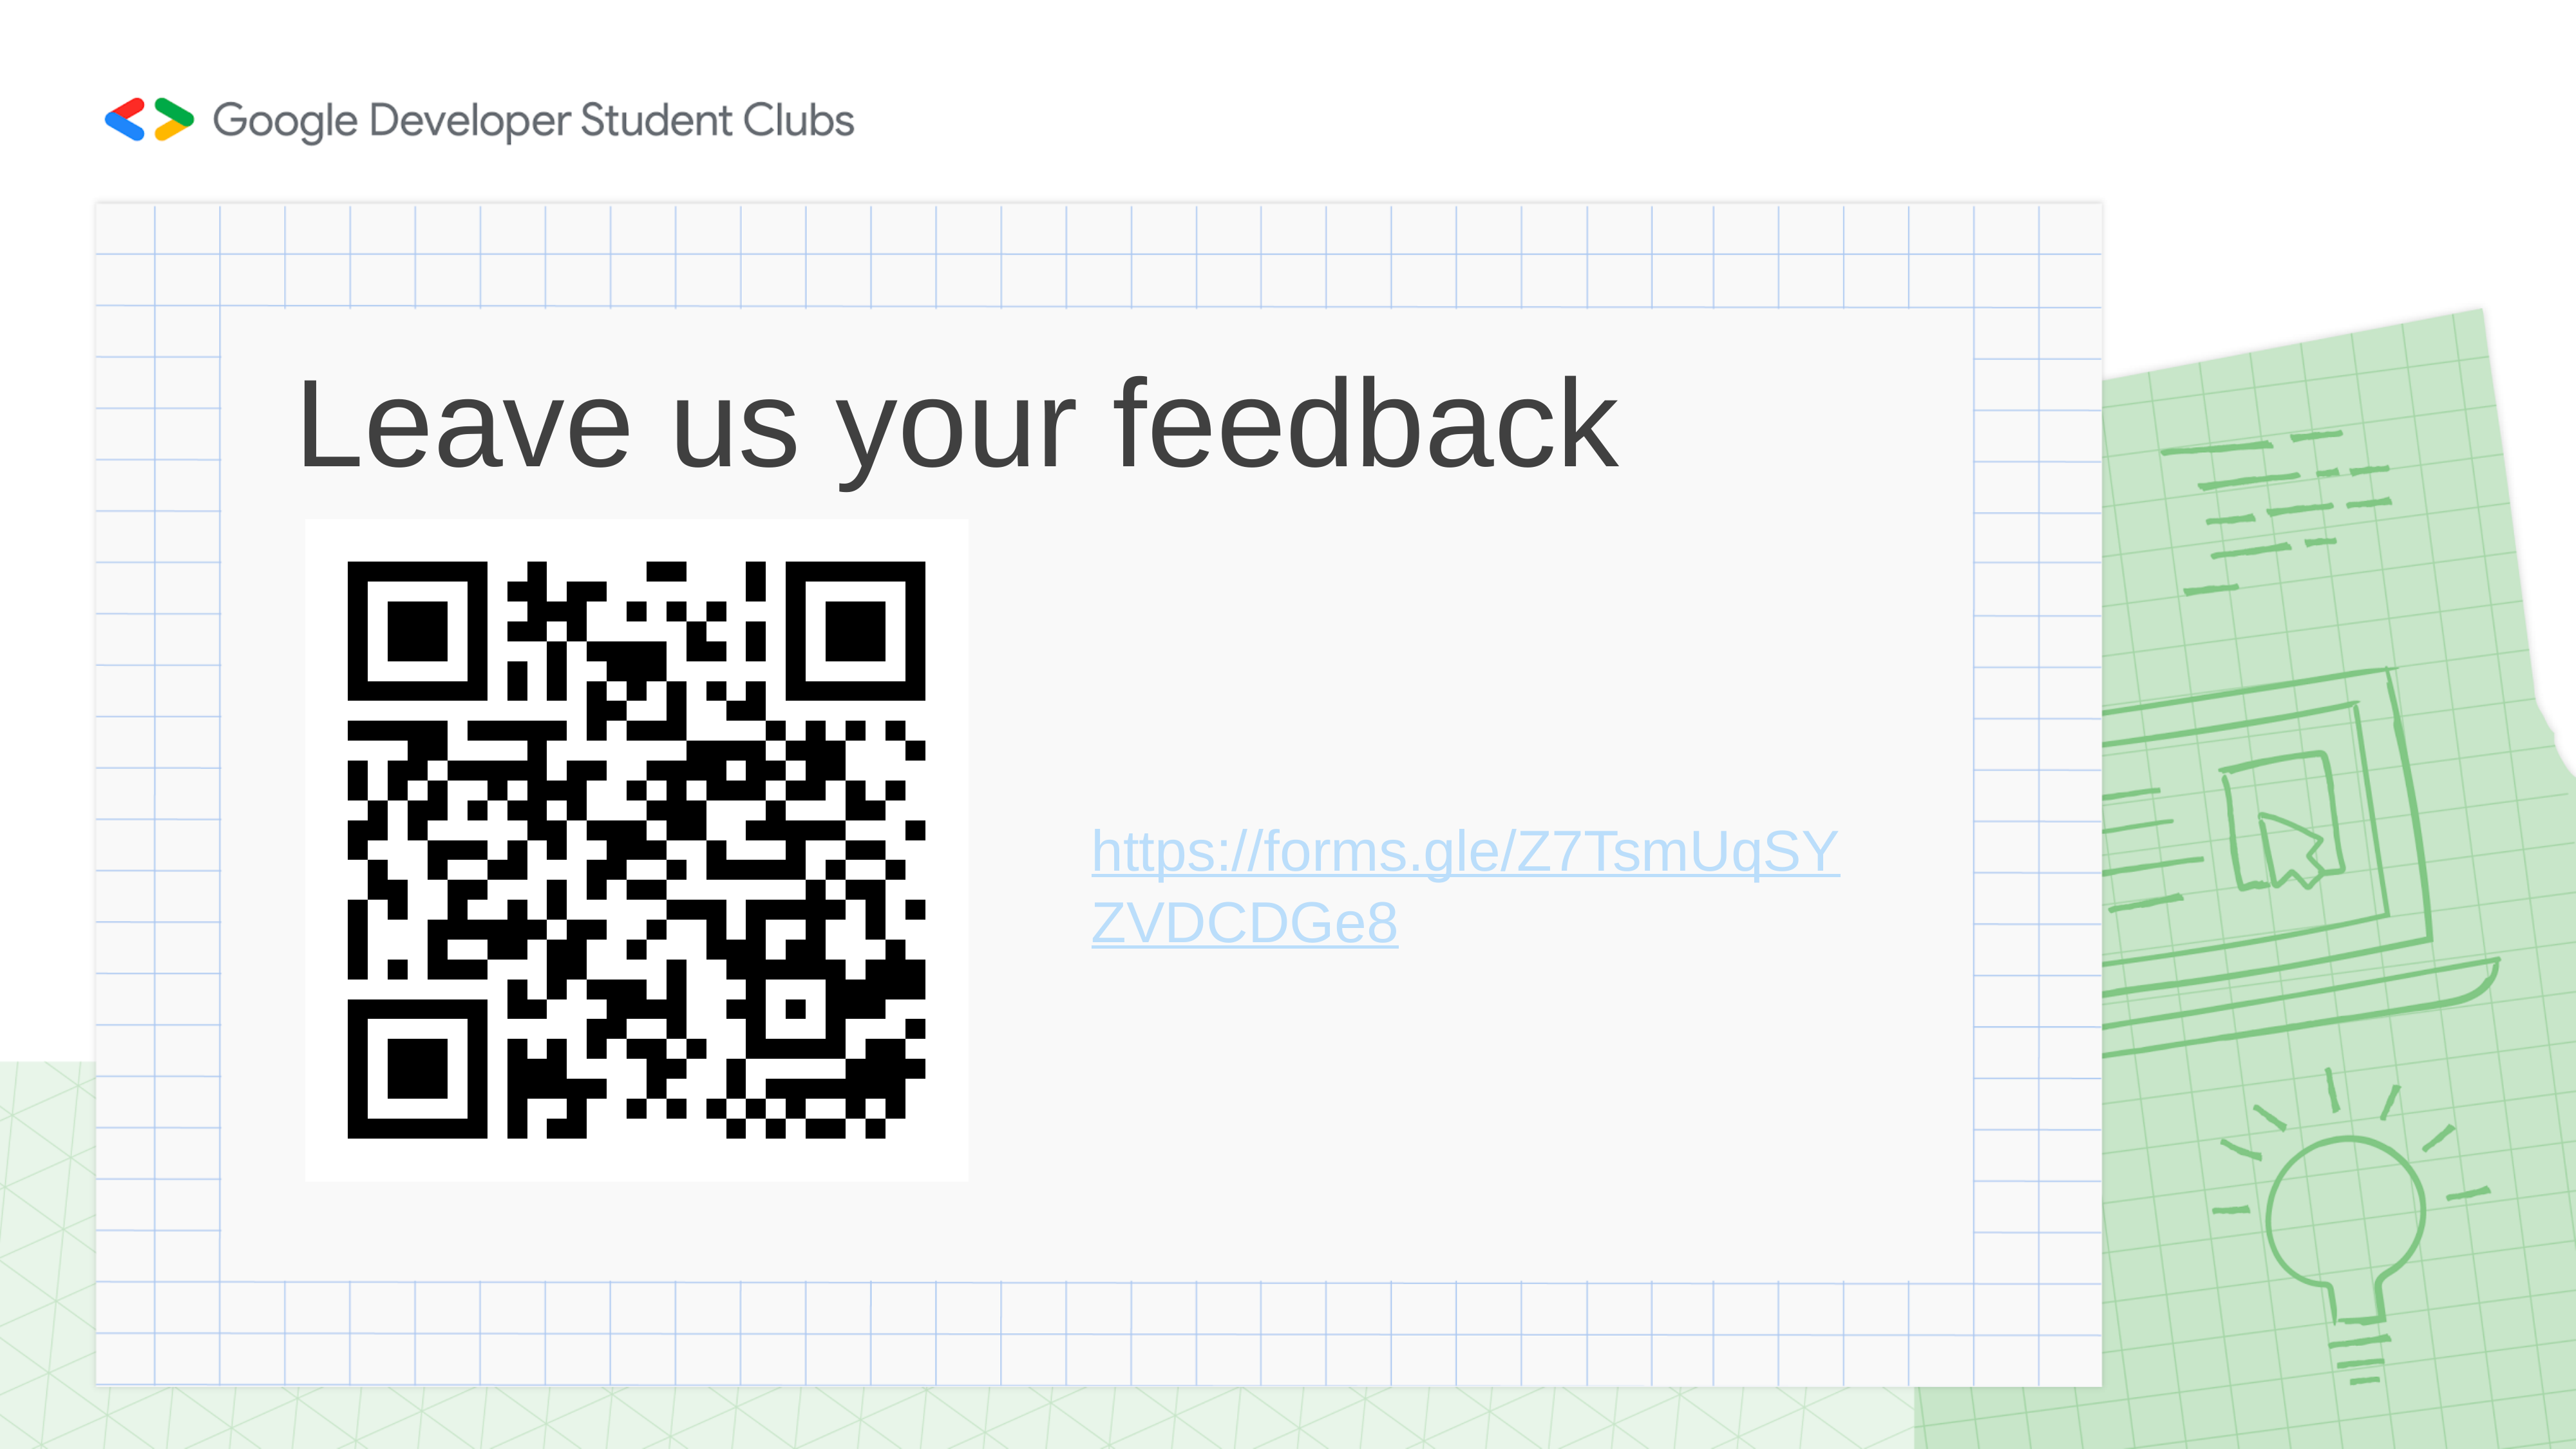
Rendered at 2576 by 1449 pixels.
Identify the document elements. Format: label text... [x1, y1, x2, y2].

picture [0, 0, 2576, 1449]
list https://forms.gle/Z7TsmUqSYZVDCDGe8 [1081, 790, 1865, 1449]
title Leave us your feedback [269, 316, 1806, 610]
